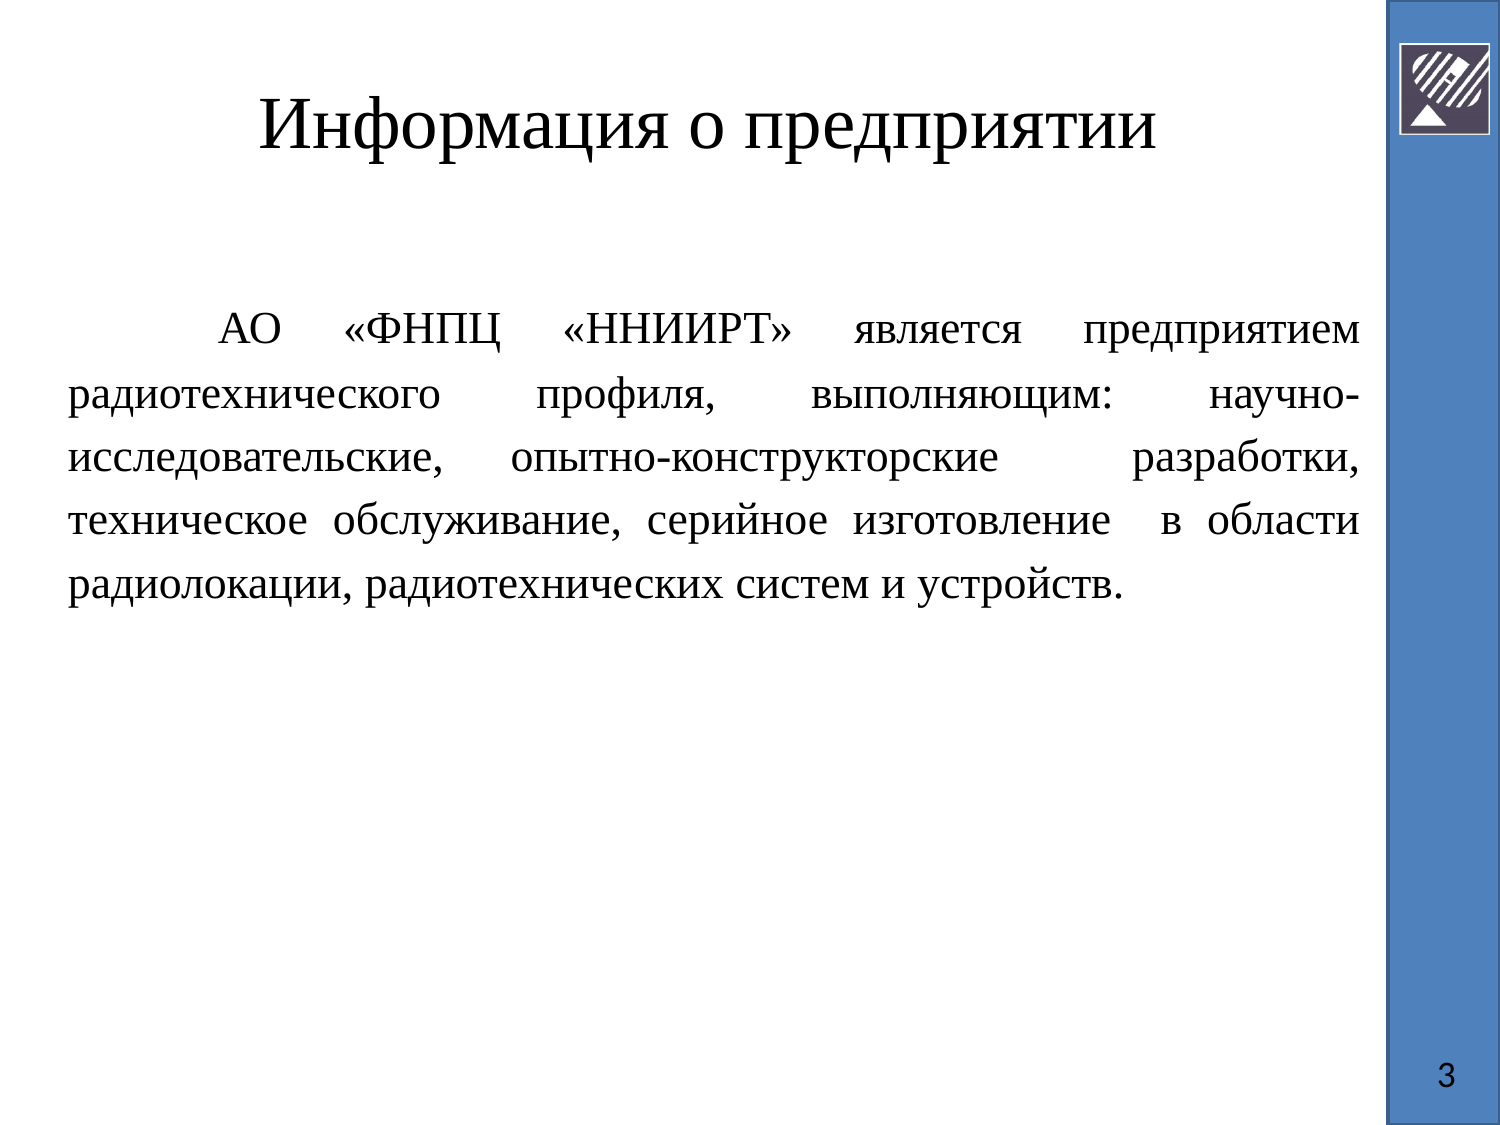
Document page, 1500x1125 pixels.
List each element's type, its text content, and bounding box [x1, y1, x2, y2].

picture [1399, 43, 1490, 135]
slide_number 3 [1120, 1042, 1471, 1103]
title Информация о предприятии [88, 66, 1329, 232]
subtitle АО «ФНПЦ «ННИИРТ» является предприятием радиотехнического профиля, выполняющим: научно-исследовательские, опытно-конструкторские разработки, техническое обслуживание, серийное изготовление в области радиолокации, радиотехнических систем и устройств. [53, 267, 1376, 925]
